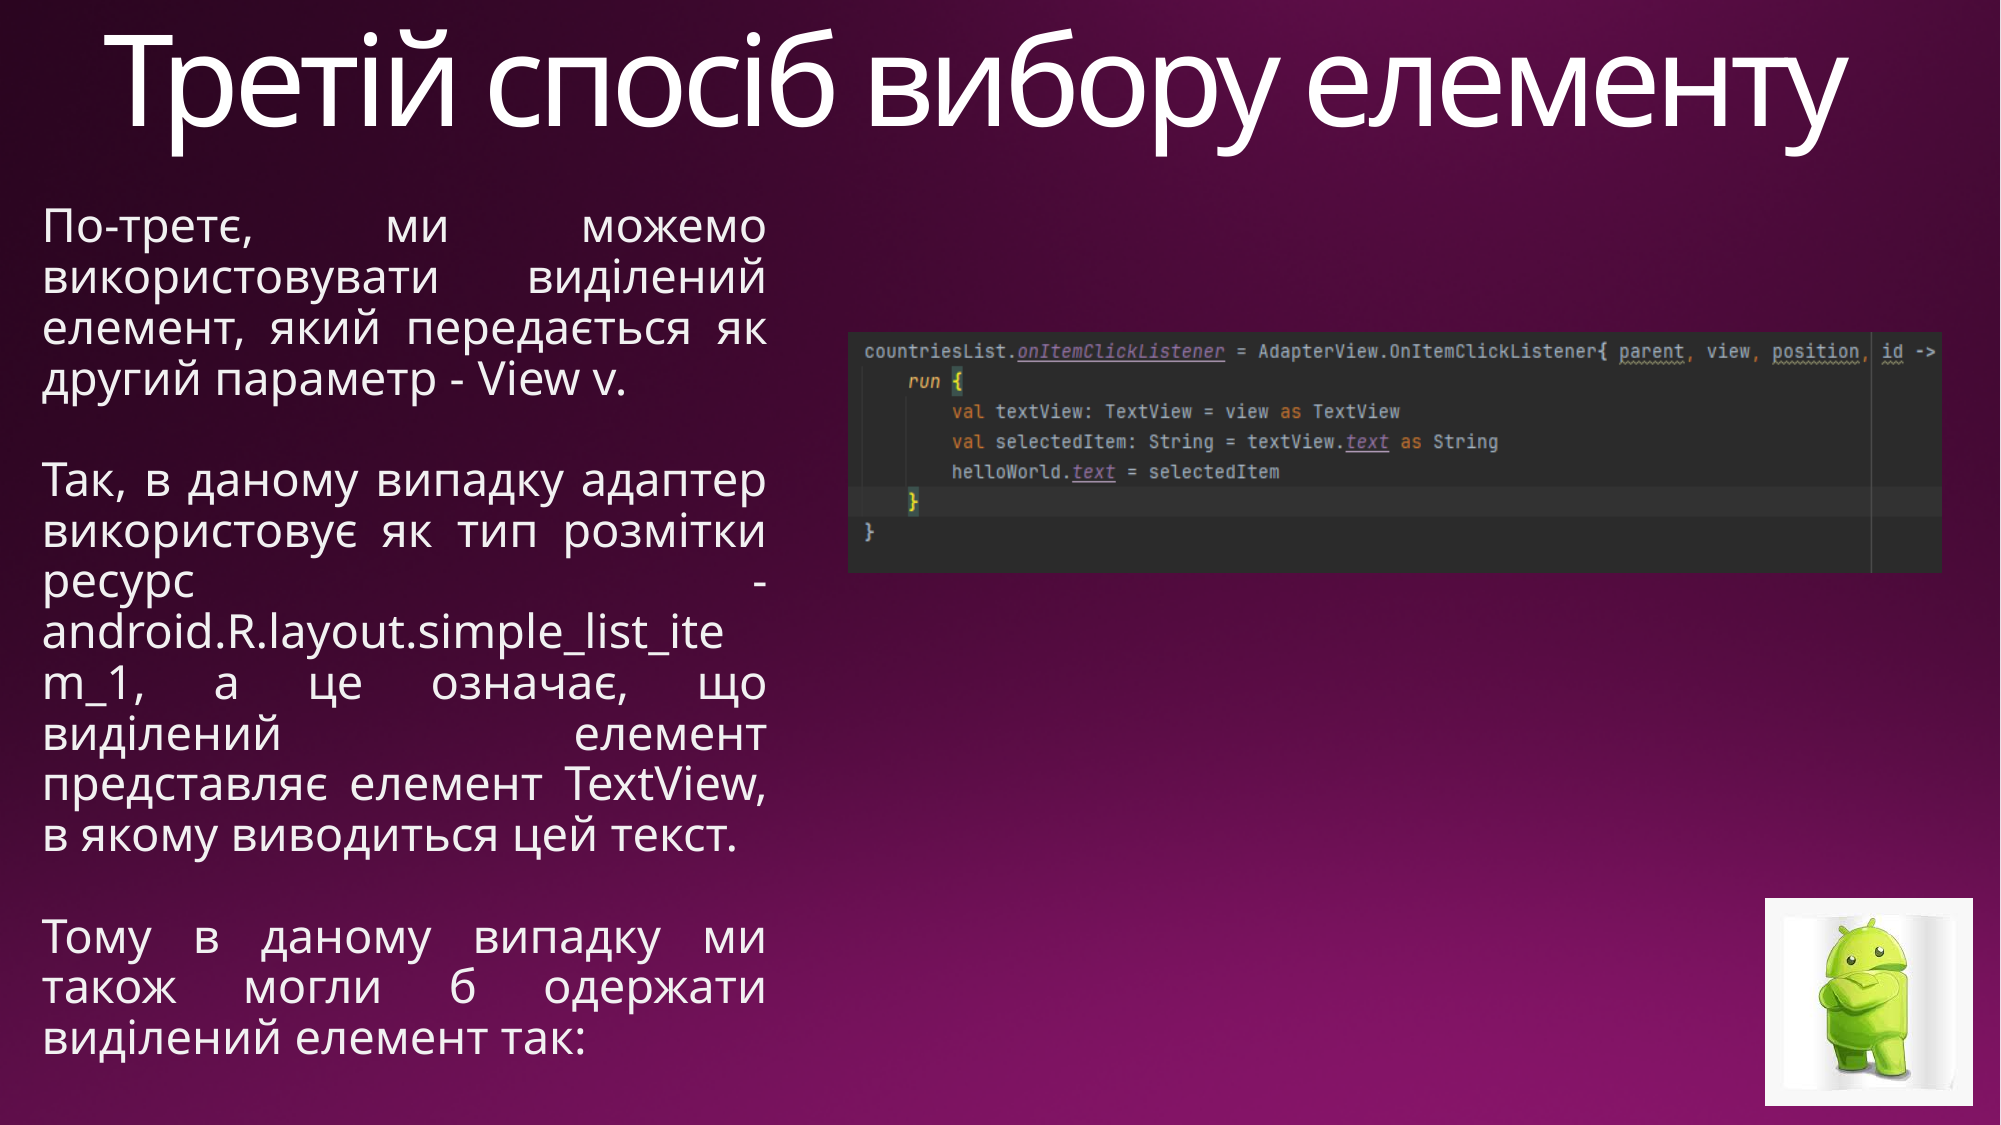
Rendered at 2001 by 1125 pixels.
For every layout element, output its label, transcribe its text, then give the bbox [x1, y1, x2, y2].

title Третій спосіб вибору елементу [85, 8, 1869, 189]
text_box По-третє, ми можемо використовувати виділений елемент, який передається як другий параметр - View v. Так, в даному випадку адаптер використовує як тип розмітки ресурс - android.R.layout.simple_list_item_1, а це означає, що виділений елемент представляє елемент TextView, в якому виводиться цей текст. Тому в даному випадку ми також могли б одержати виділений елемент так: [26, 188, 783, 1079]
picture [0, 0, 2001, 1125]
text_box [26, 167, 1000, 974]
